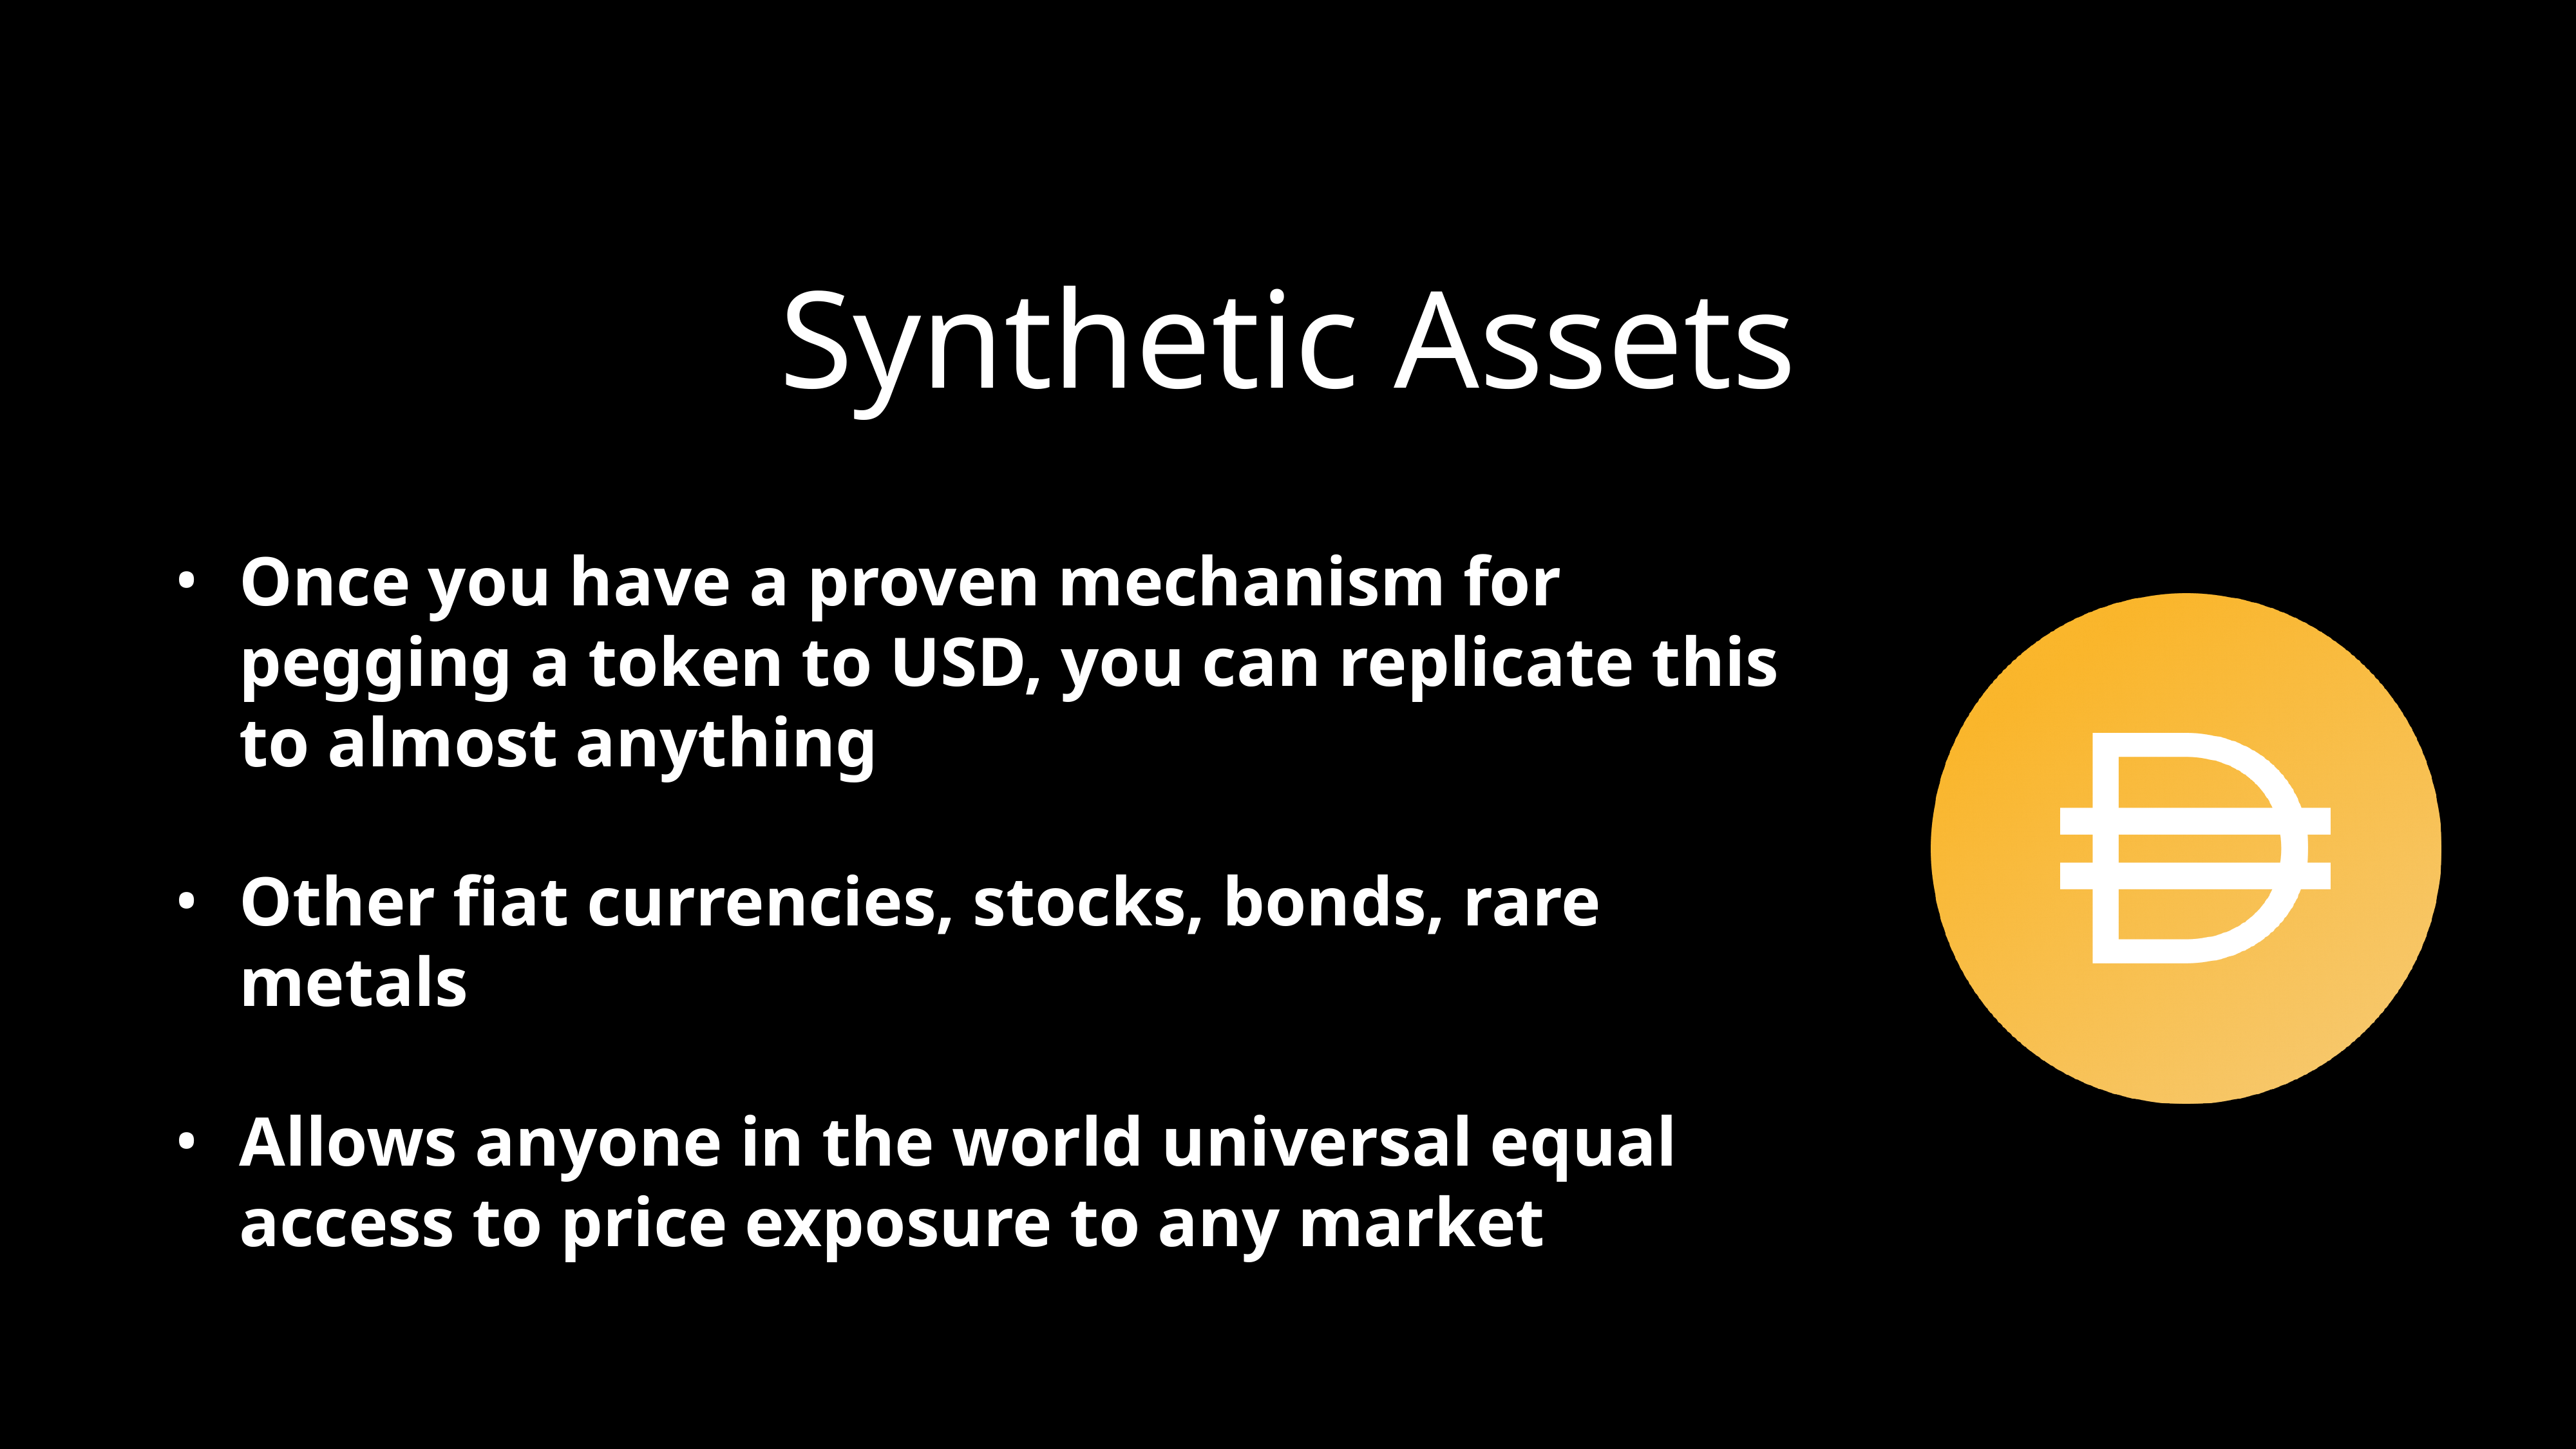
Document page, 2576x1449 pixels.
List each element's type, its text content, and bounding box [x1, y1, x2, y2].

picture [1930, 592, 2441, 1104]
list Once you have a proven mechanism for pegging a token to USD, you can replicate this to almost anything Other fiat currencies, stocks, bonds, rare metals Allows anyone in the world universal equal access to price exposure to any market [166, 432, 1854, 1367]
title Synthetic Assets [249, 220, 2327, 422]
